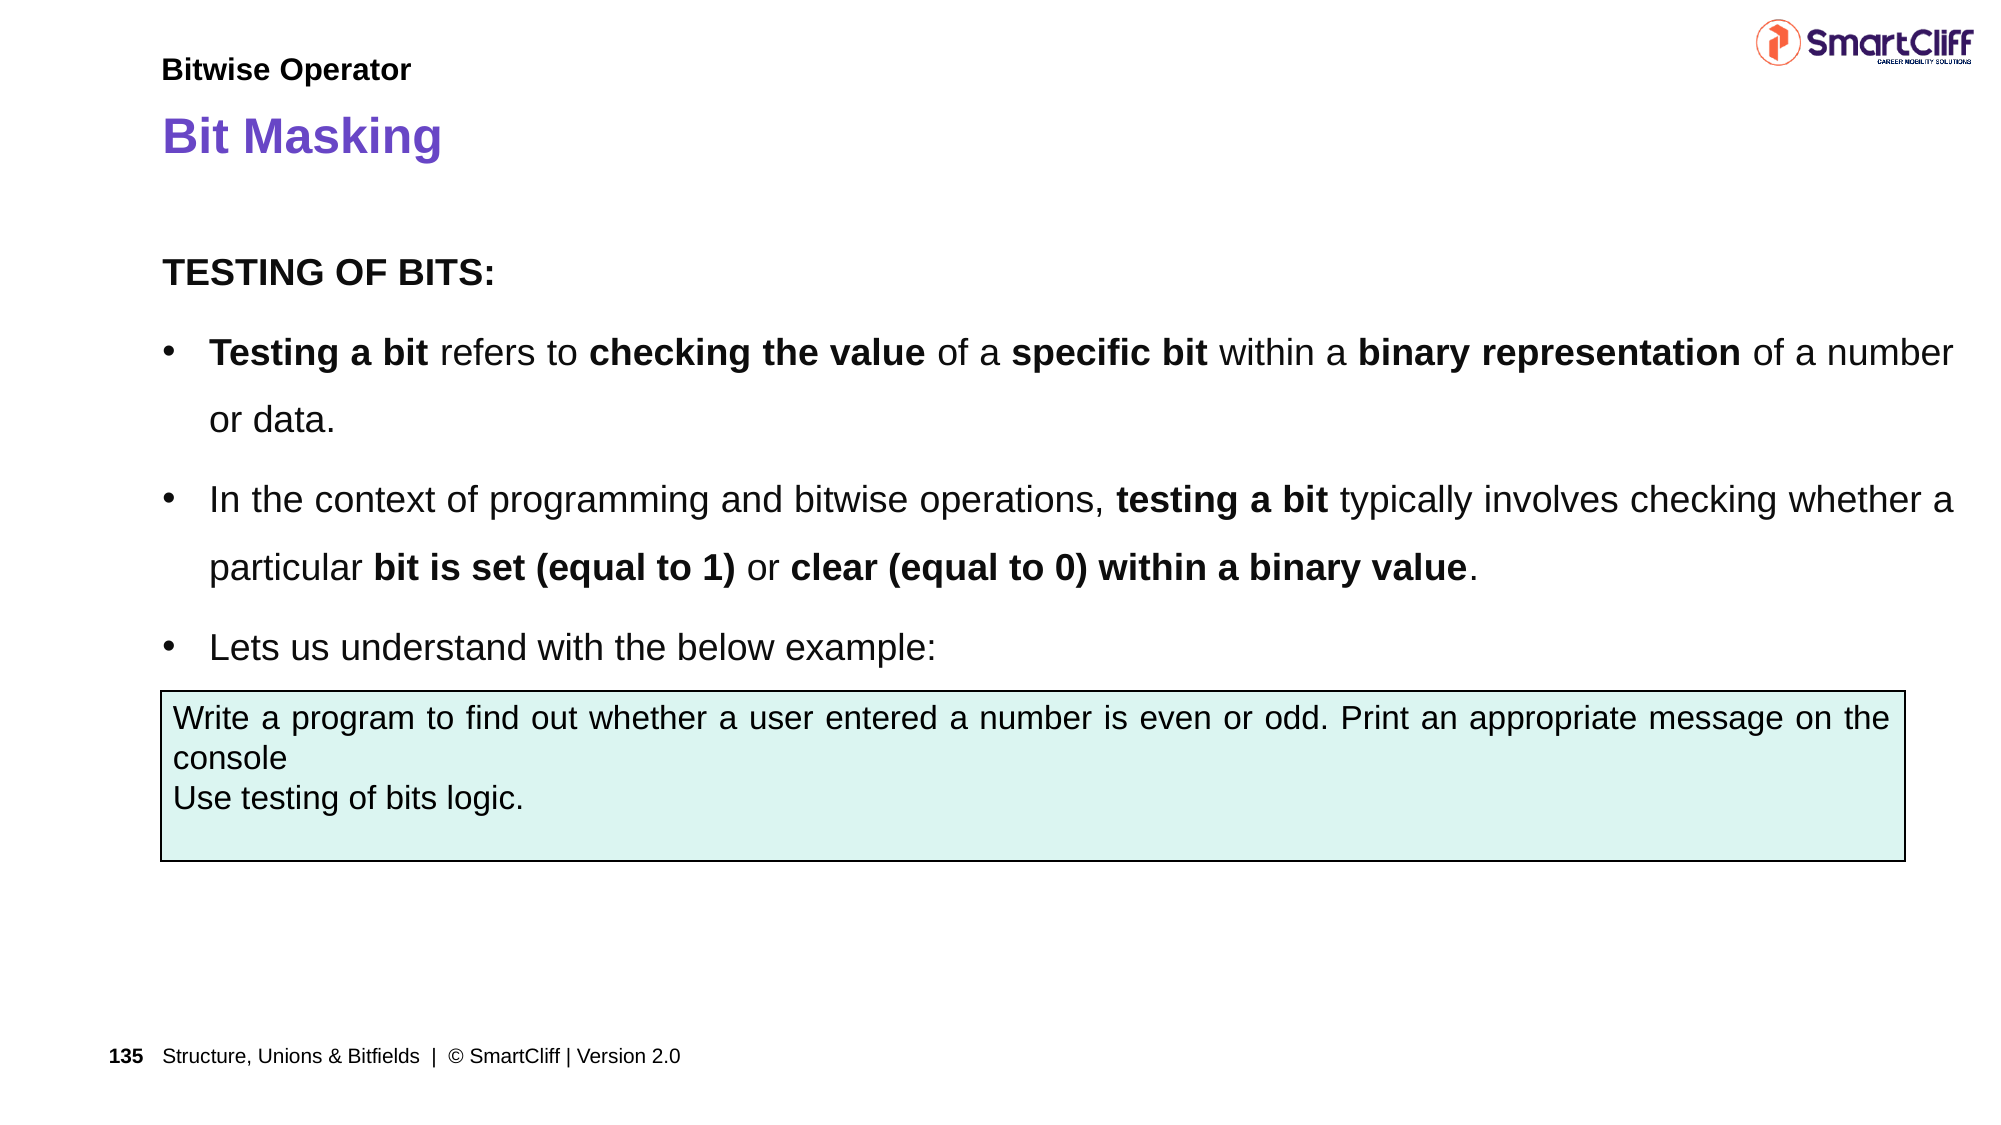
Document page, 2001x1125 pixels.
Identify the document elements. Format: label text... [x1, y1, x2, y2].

text_box Write a program to find out whether a user entered a number is even or odd. Print an appropriate message on the console Use testing of bits logic. [160, 690, 1906, 862]
list TESTING OF BITS: Testing a bit refers to checking the value of a specific bit within a binary representation of a number or data. In the context of programming and bitwise operations, testing a bit typically involves checking whether a particular bit is set (equal to 1) or clear (equal to 0) within a binary value. Lets us understand with the below example: [162, 225, 1954, 1004]
slide_number 135 [63, 1032, 162, 1079]
footer Structure, Unions & Bitfields | © SmartCliff | Version 2.0 [162, 1032, 1567, 1079]
picture [1750, 13, 1980, 73]
list Bitwise Operator [161, 48, 1953, 110]
title Bit Masking [162, 103, 1954, 166]
